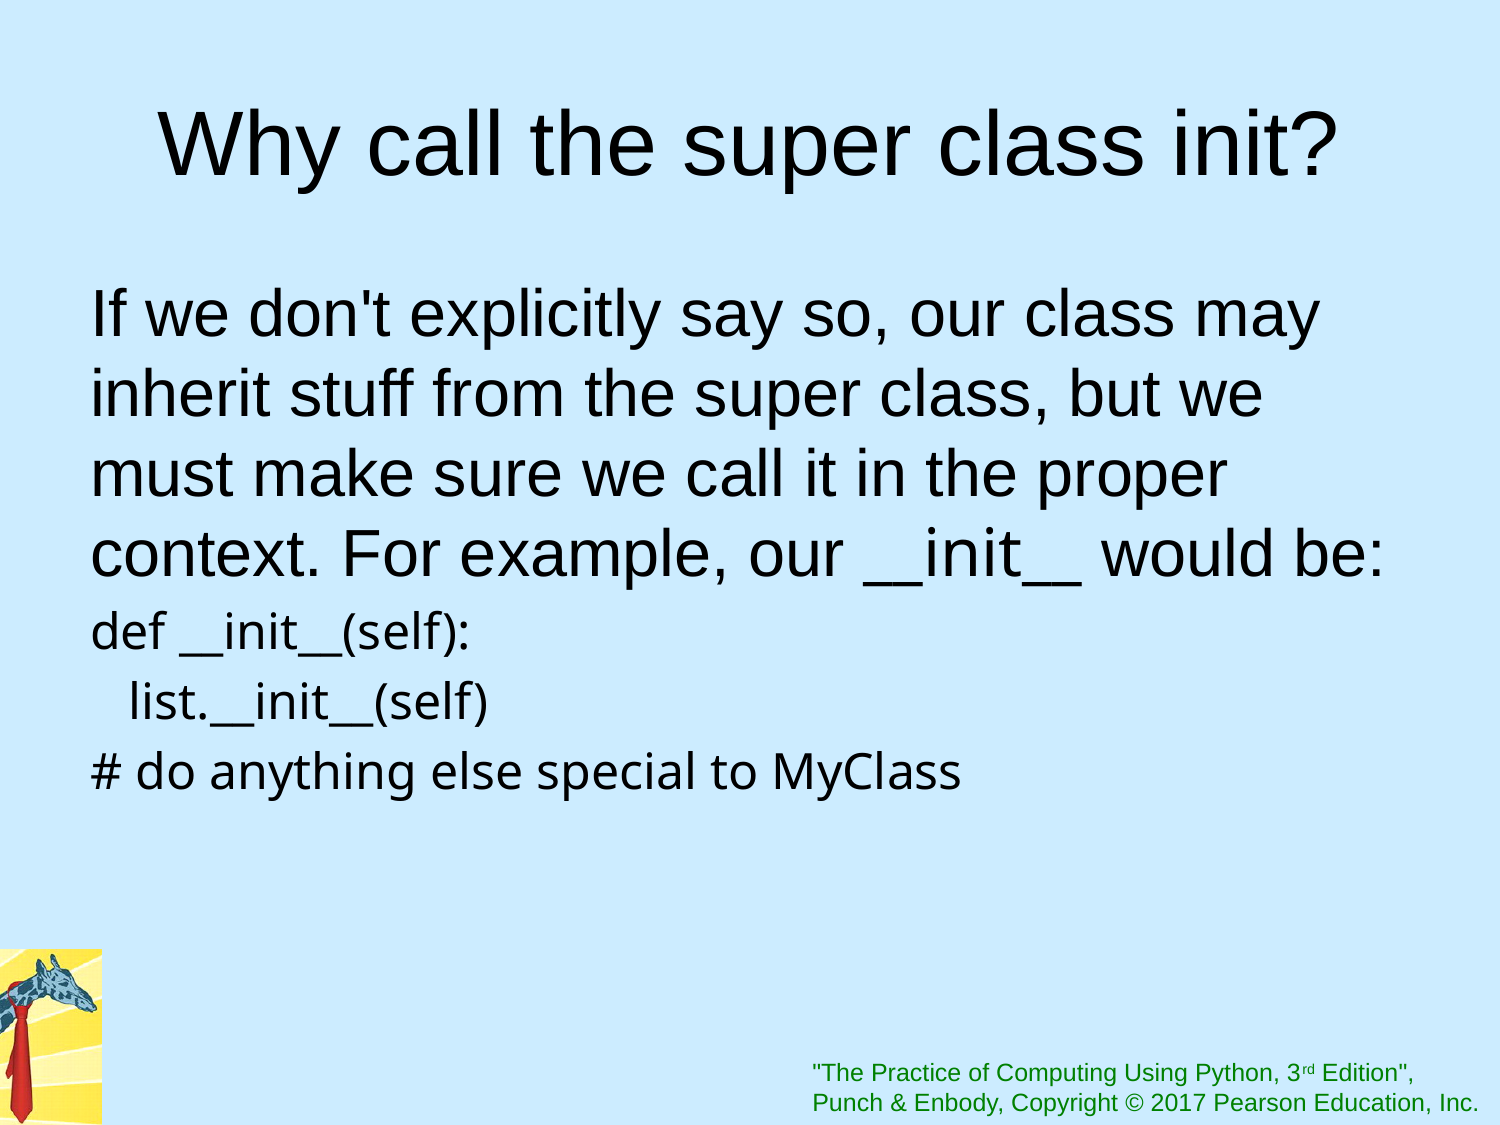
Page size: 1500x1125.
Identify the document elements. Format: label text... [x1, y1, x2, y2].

picture [0, 949, 102, 1125]
list If we don't explicitly say so, our class may inherit stuff from the super class, but we must make sure we call it in the proper context. For example, our __init__ would be: def __init__(self): list.__init__(self) # do anything else special to MyClass [75, 262, 1425, 1005]
title Why call the super class init? [75, 45, 1425, 233]
